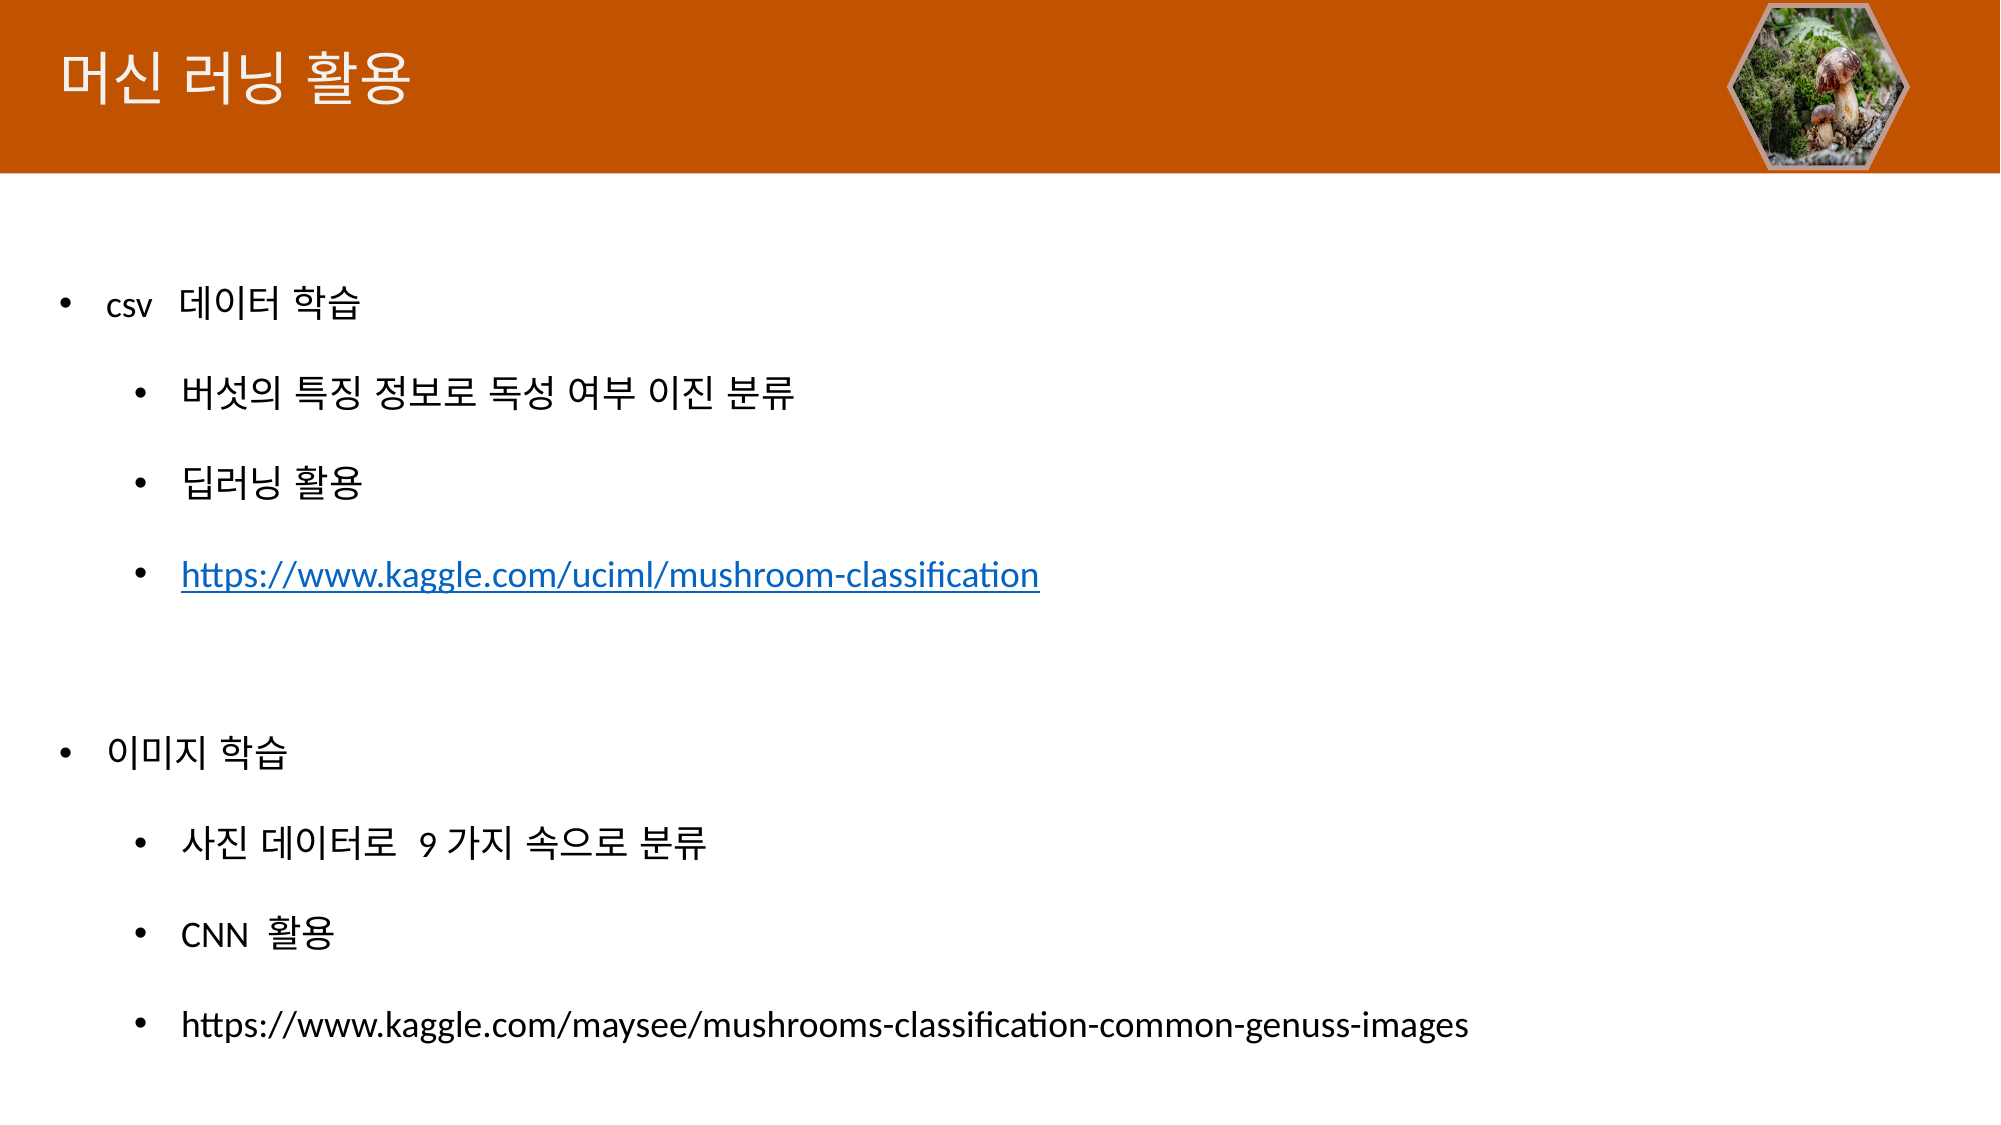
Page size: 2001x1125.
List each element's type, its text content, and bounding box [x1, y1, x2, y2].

text_box csv 데이터 학습 버섯의 특징 정보로 독성 여부 이진 분류 딥러닝 활용 https://www.kaggle.com/uciml/mushroom-classification 이미지 학습 사진 데이터로 9가지 속으로 분류 CNN 활용 https://www.kaggle.com/maysee/mushrooms-classification-common-genuss-images [44, 227, 1749, 1053]
text_box 머신 러닝 활용 [44, 35, 1063, 120]
text_box [1728, 4, 1909, 169]
text_box [0, 0, 2000, 174]
